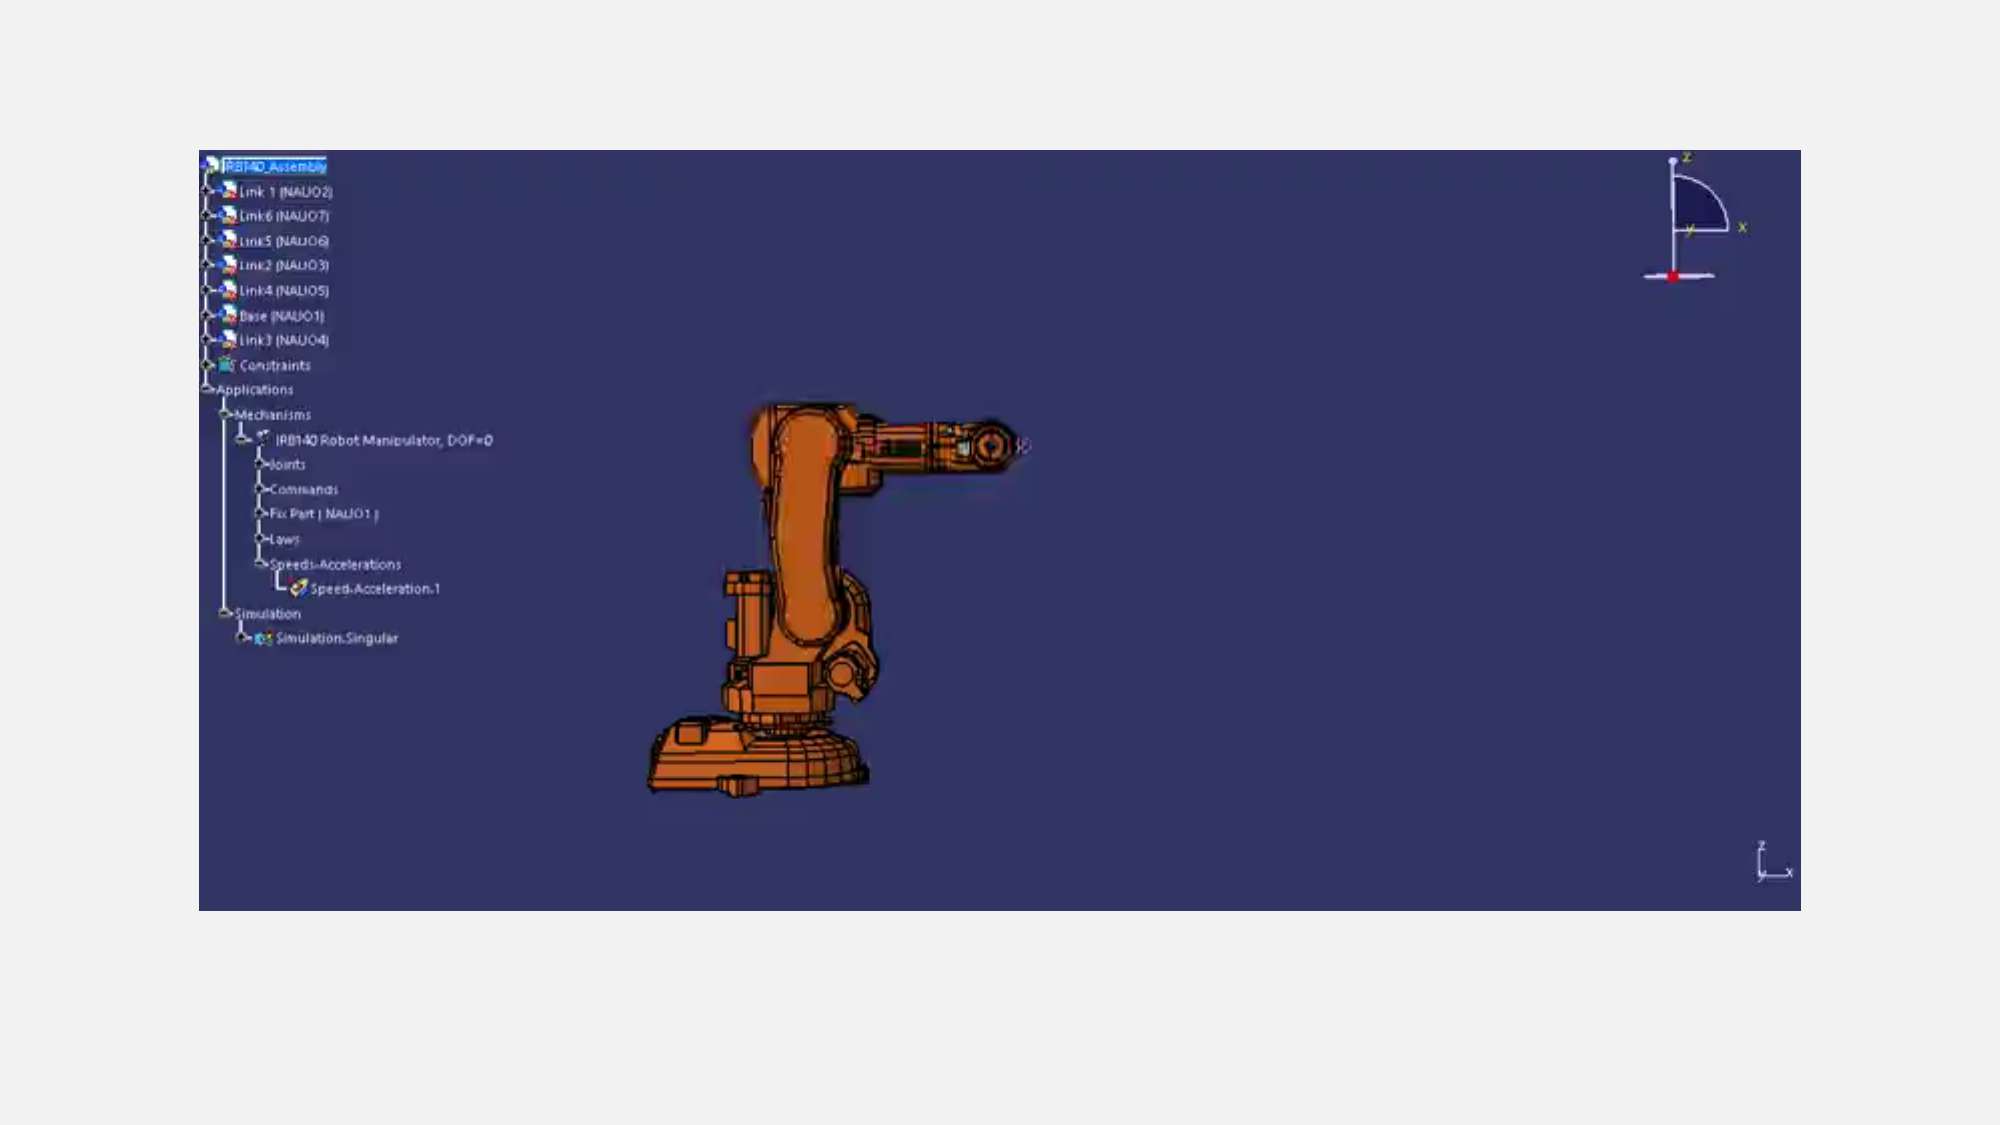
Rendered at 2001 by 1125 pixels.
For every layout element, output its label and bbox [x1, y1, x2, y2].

text_box [198, 150, 1801, 911]
